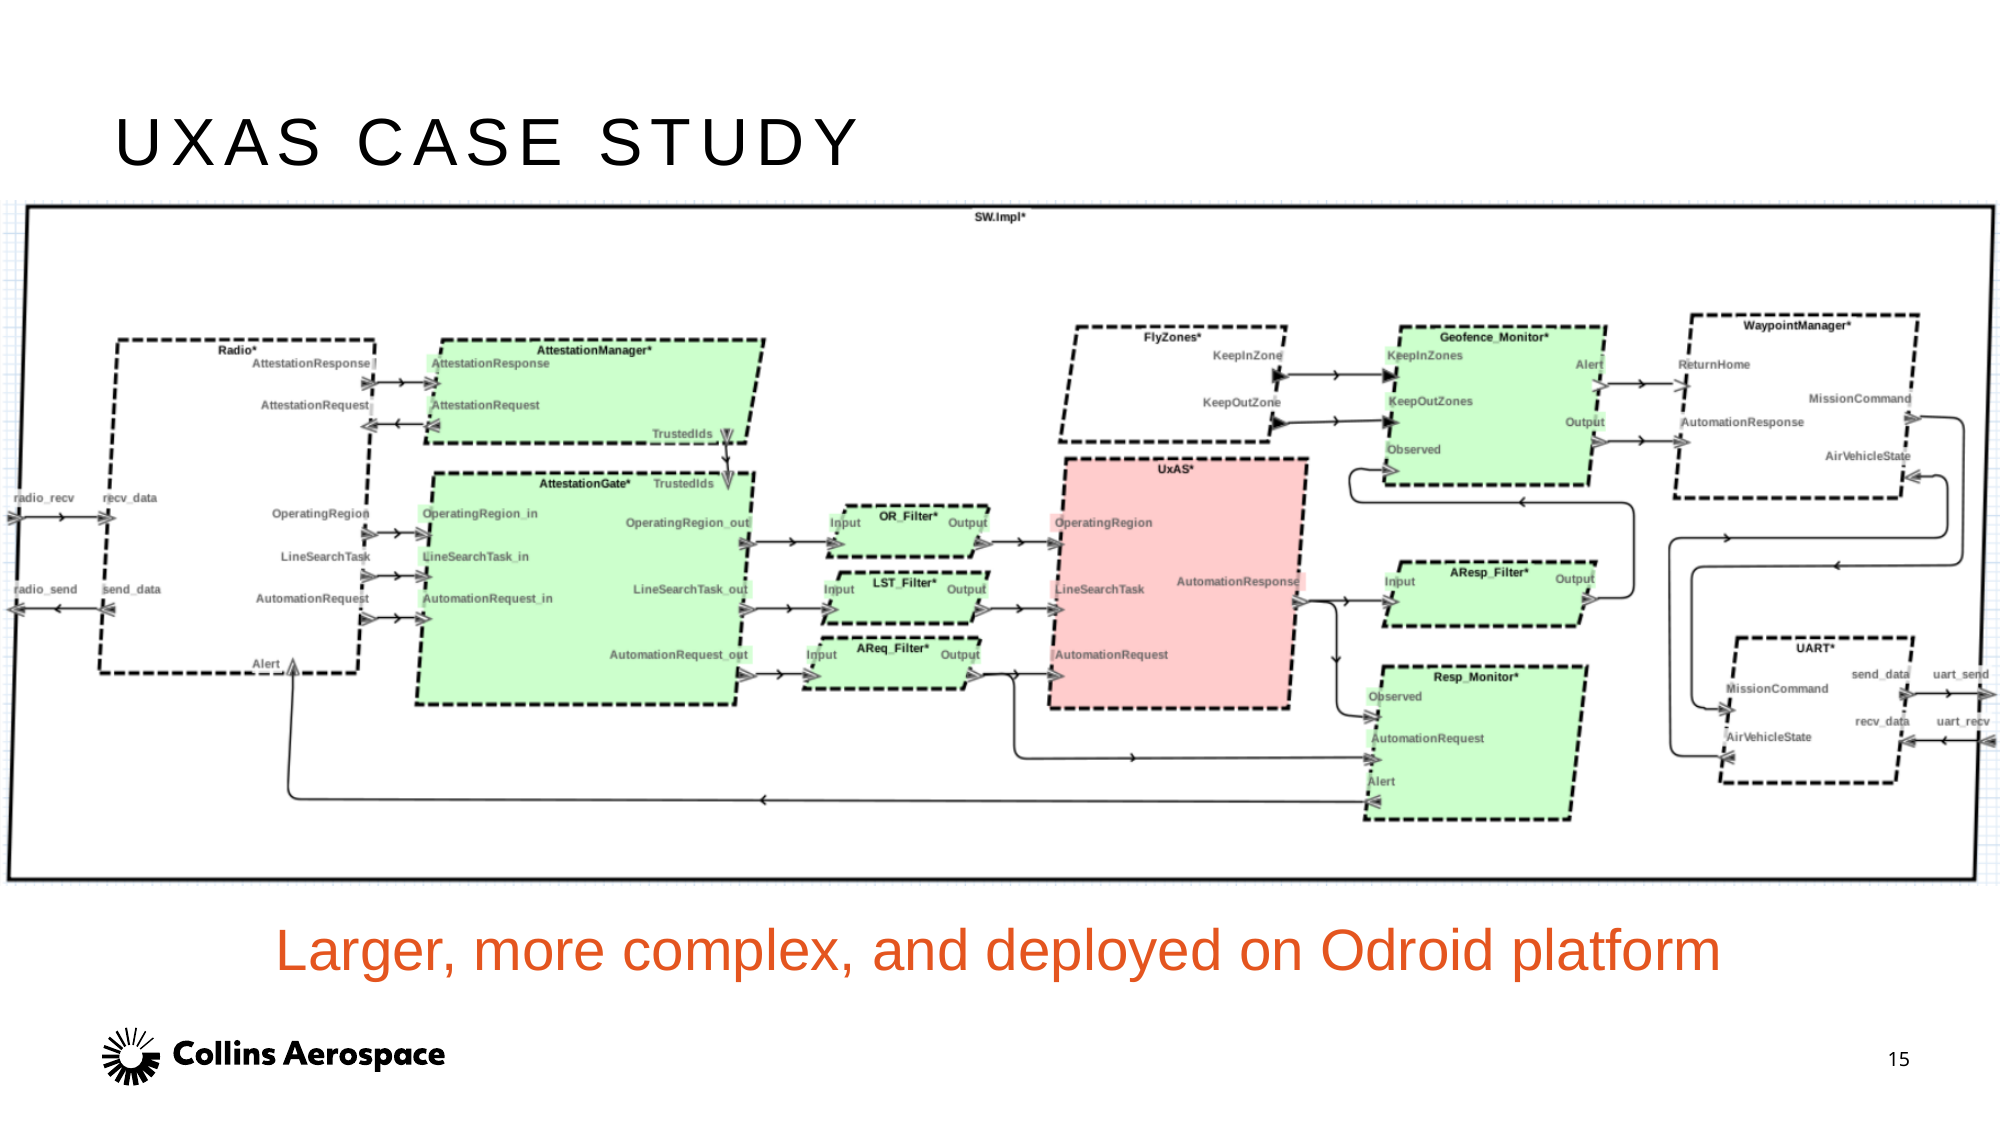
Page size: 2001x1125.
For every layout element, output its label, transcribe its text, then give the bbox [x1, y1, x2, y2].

picture [0, 199, 2000, 886]
text_box Larger, more complex, and deployed on Odroid platform [134, 904, 1866, 991]
slide_number 15 [1860, 1040, 1910, 1080]
title UxAS Case STUDY [99, 76, 1900, 199]
